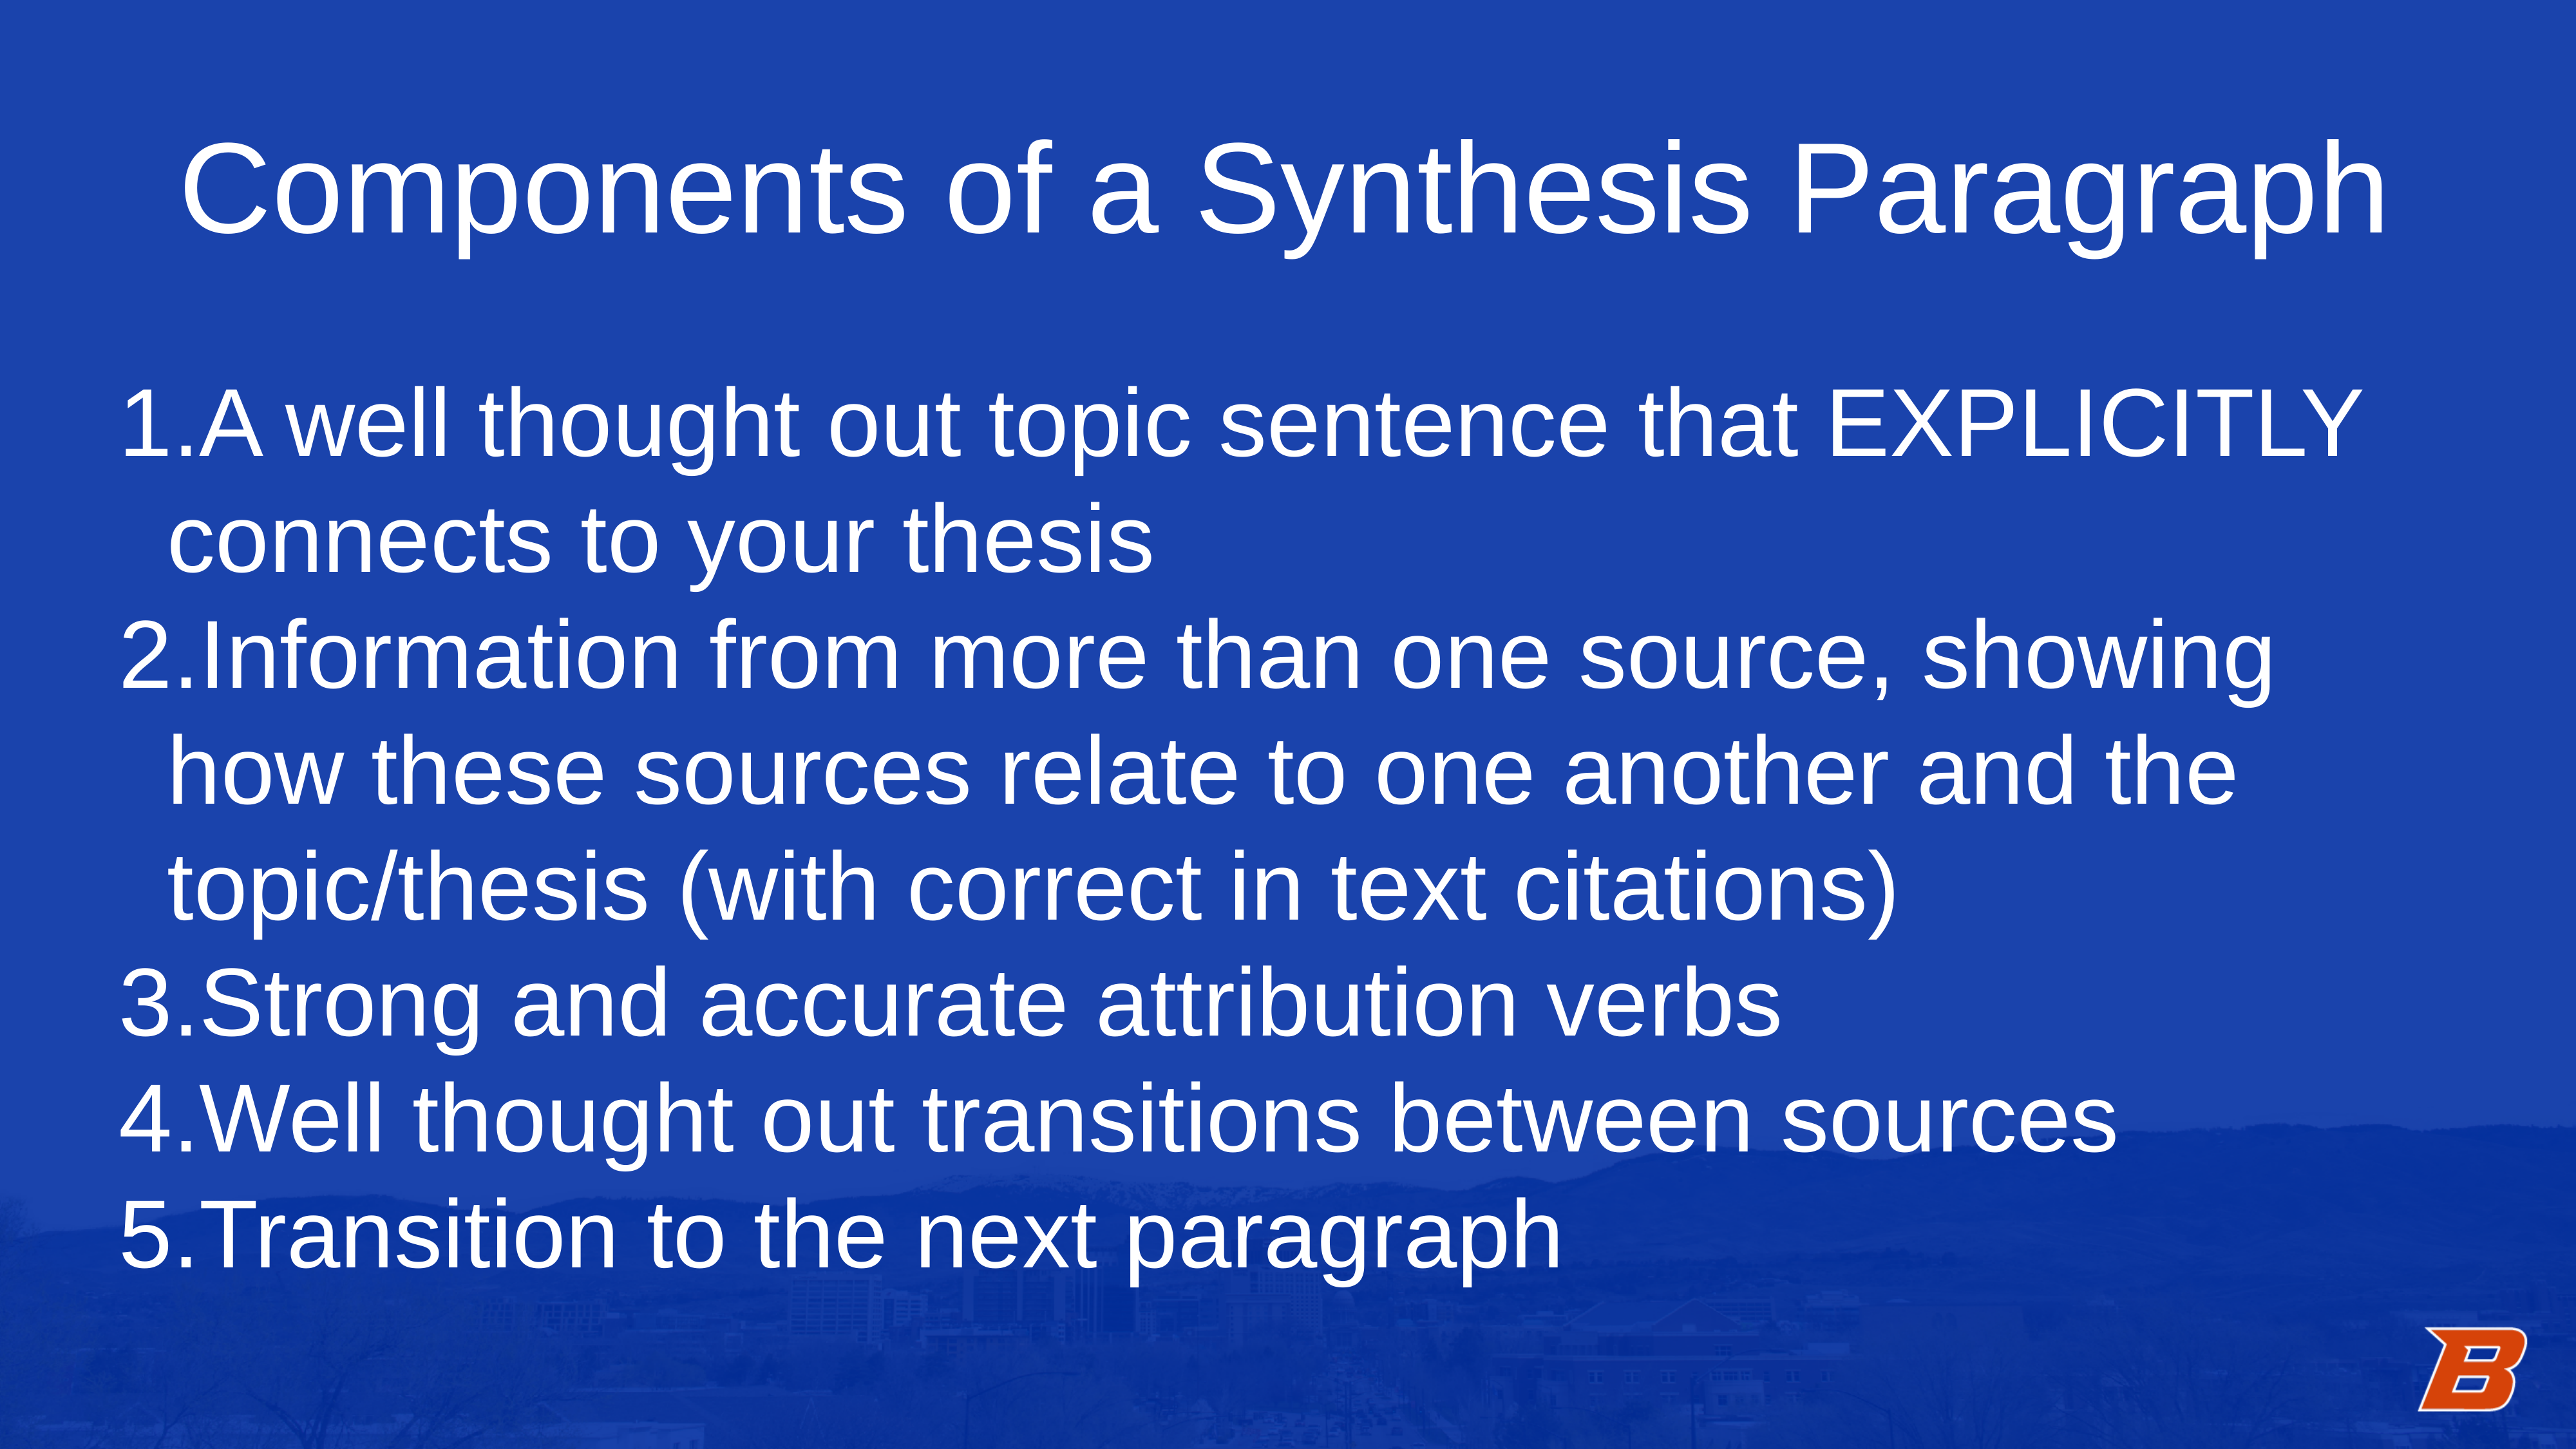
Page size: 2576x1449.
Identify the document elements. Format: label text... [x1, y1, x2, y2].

text_box Components of a Synthesis Paragraph [131, 94, 2439, 322]
picture [0, 0, 2576, 1449]
text_box A well thought out topic sentence that EXPLICITLY connects to your thesis Information from more than one source, showing how these sources relate to one another and the topic/thesis (with correct in text citations) Strong and accurate attribution verbs Well thought out transitions between sources Transition to the next paragraph [109, 350, 2467, 1164]
